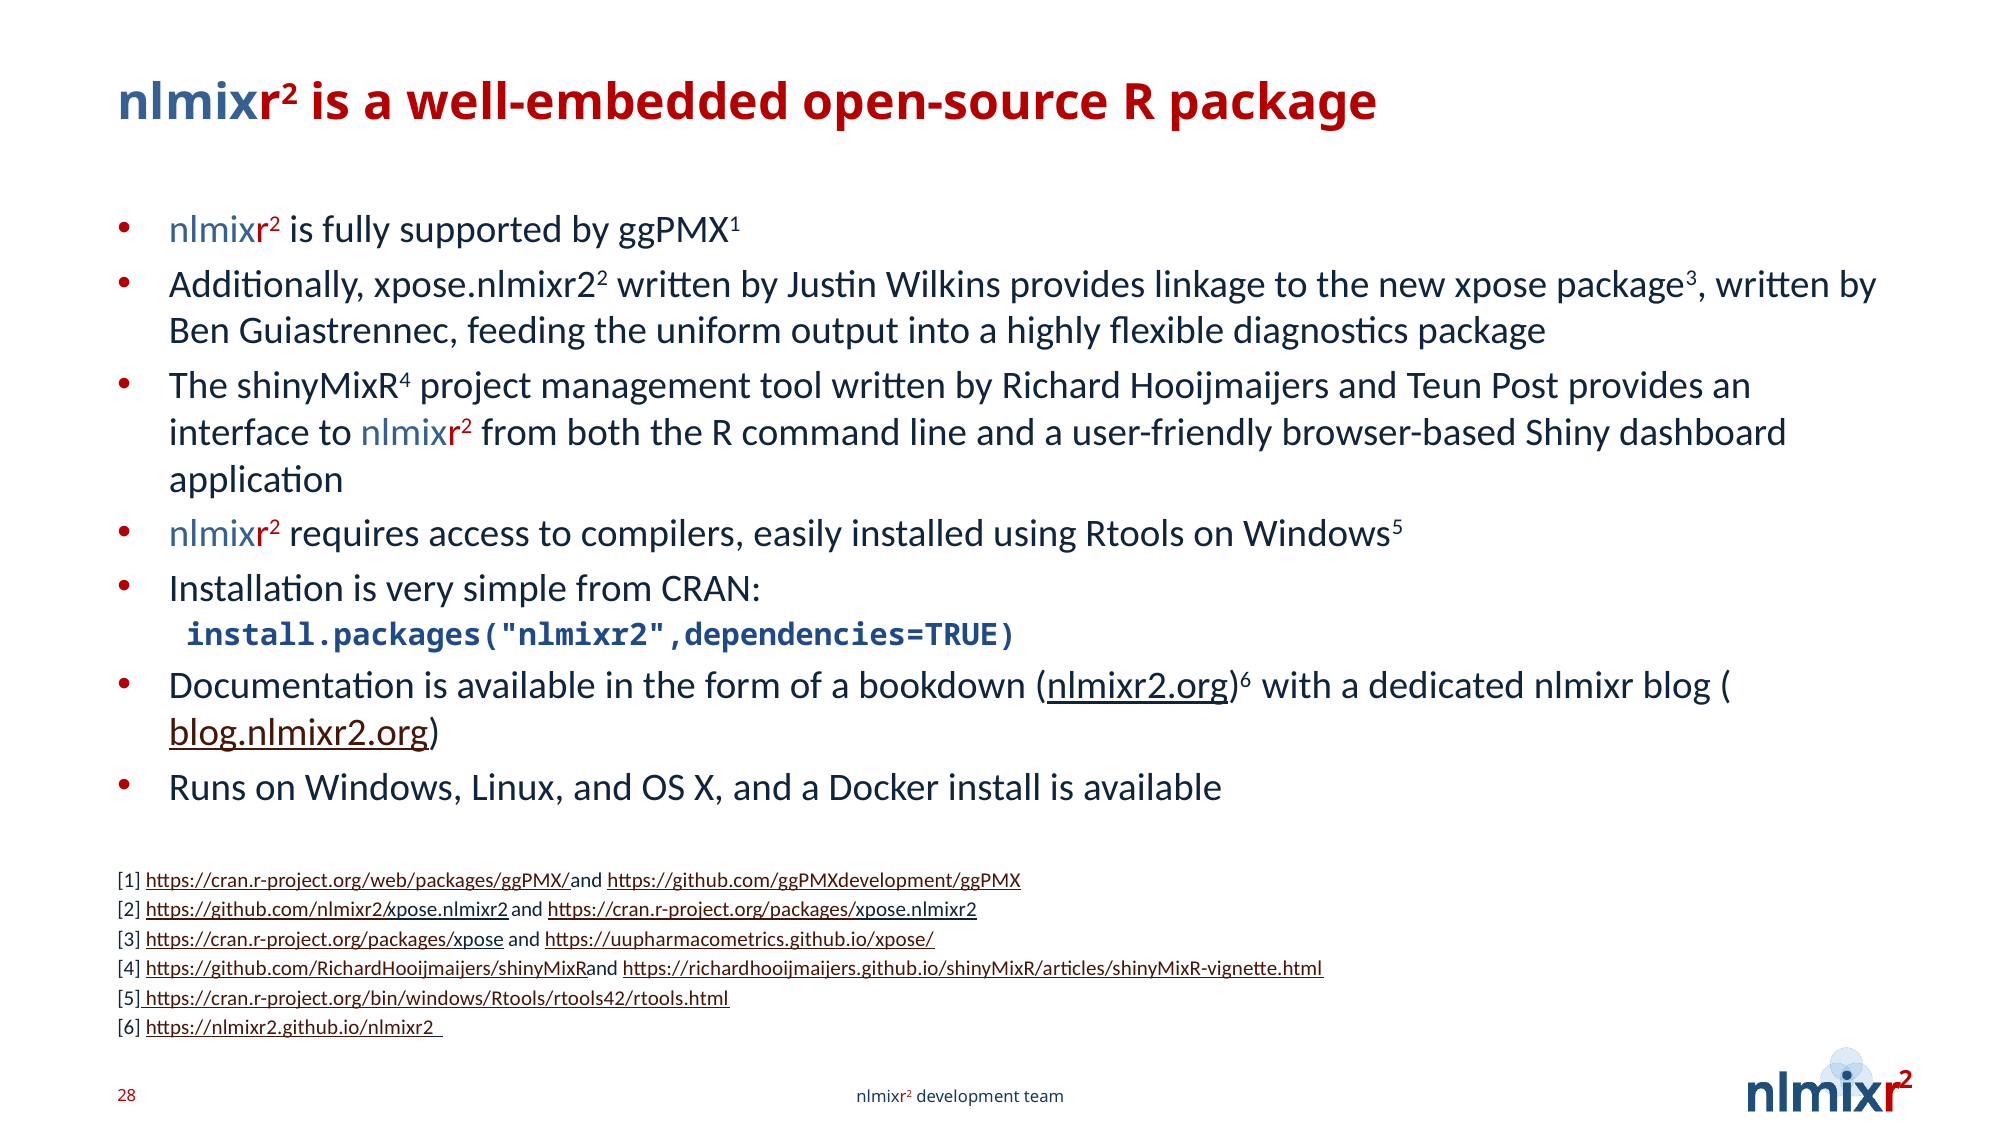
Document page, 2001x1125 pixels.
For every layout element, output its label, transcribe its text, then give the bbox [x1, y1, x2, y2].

title nlmixr2 is a well-embedded open-source R package [102, 18, 1898, 181]
picture [1738, 1036, 1910, 1123]
footer nlmixr2 development team [354, 1076, 1567, 1115]
list nlmixr2 is fully supported by ggPMX1 Additionally, xpose.nlmixr22 written by Justin Wilkins provides linkage to the new xpose package3, written by Ben Guiastrennec, feeding the uniform output into a highly flexible diagnostics package The shinyMixR4 project management tool written by Richard Hooijmaijers and Teun Post provides an interface to nlmixr2 from both the R command line and a user-friendly browser-based Shiny dashboard application nlmixr2 requires access to compilers, easily installed using Rtools on Windows5 Installation is very simple from CRAN: install.packages("nlmixr2",dependencies=TRUE) Documentation is available in the form of a bookdown (nlmixr2.org)6 with a dedicated nlmixr blog (blog.nlmixr2.org) Runs on Windows, Linux, and OS X, and a Docker install is available [1] https://cran.r-project.org/web/packages/ggPMX/ and https://github.com/ggPMXdevelopment/ggPMX [2] https://github.com/nlmixr2/xpose.nlmixr2 and https://cran.r-project.org/packages/xpose.nlmixr2 [3] https://cran.r-project.org/packages/xpose and https://uupharmacometrics.github.io/xpose/ [4] https://github.com/RichardHooijmaijers/shinyMixR and https://richardhooijmaijers.github.io/shinyMixR/articles/shinyMixR-vignette.html [5] https://cran.r-project.org/bin/windows/Rtools/rtools42/rtools.html [6] https://nlmixr2.github.io/nlmixr2 [102, 196, 1898, 1047]
slide_number 28 [102, 1076, 276, 1115]
